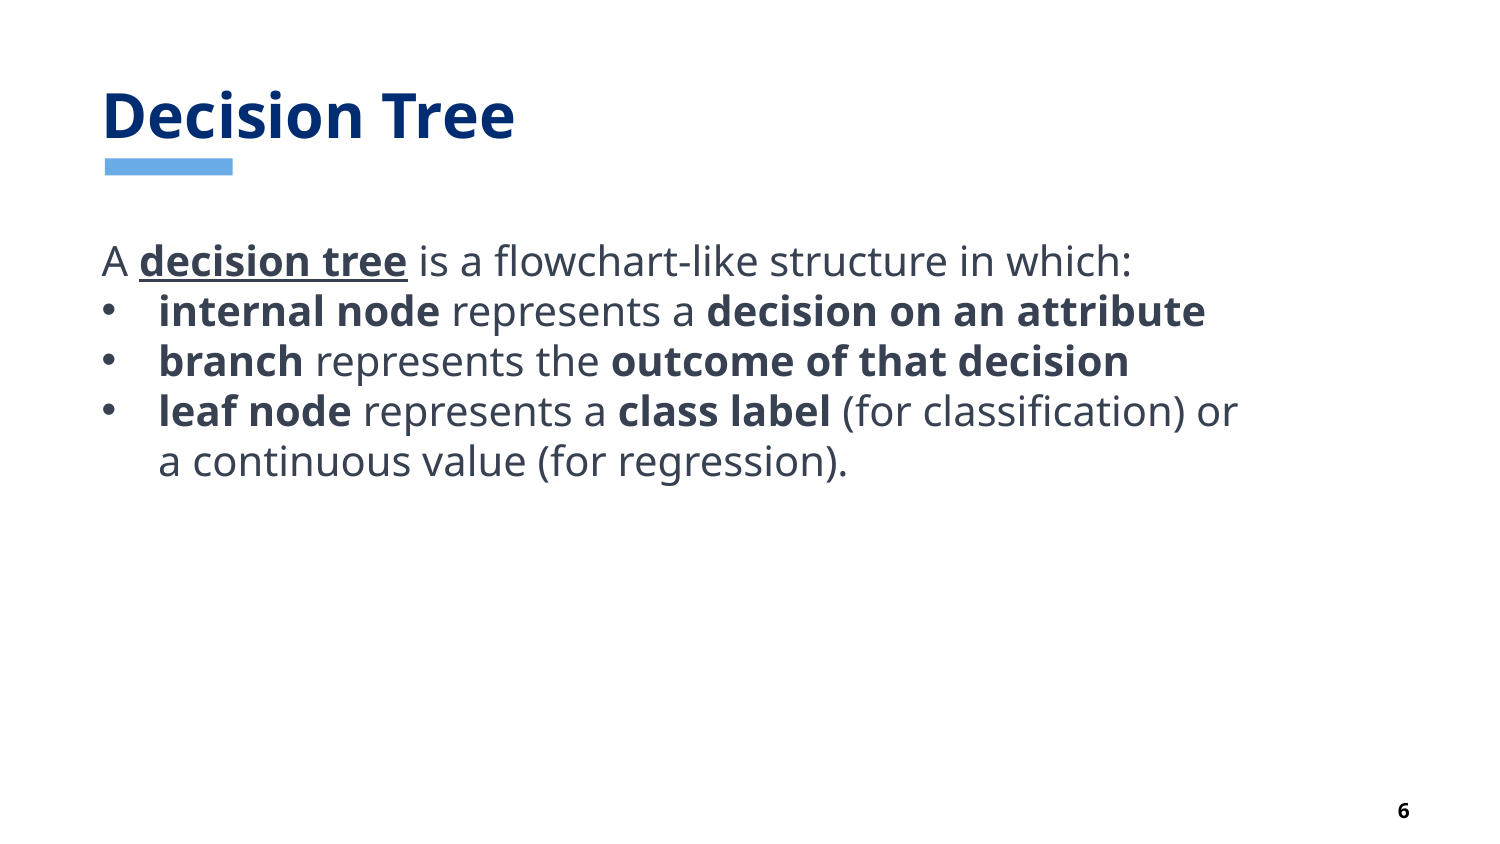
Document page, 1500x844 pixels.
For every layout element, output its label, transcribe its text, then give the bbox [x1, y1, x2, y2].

text_box A decision tree is a flowchart-like structure in which: internal node represents a decision on an attribute branch represents the outcome of that decision leaf node represents a class label (for classification) or a continuous value (for regression). [86, 226, 1287, 492]
title Decision Tree [86, 18, 1414, 160]
